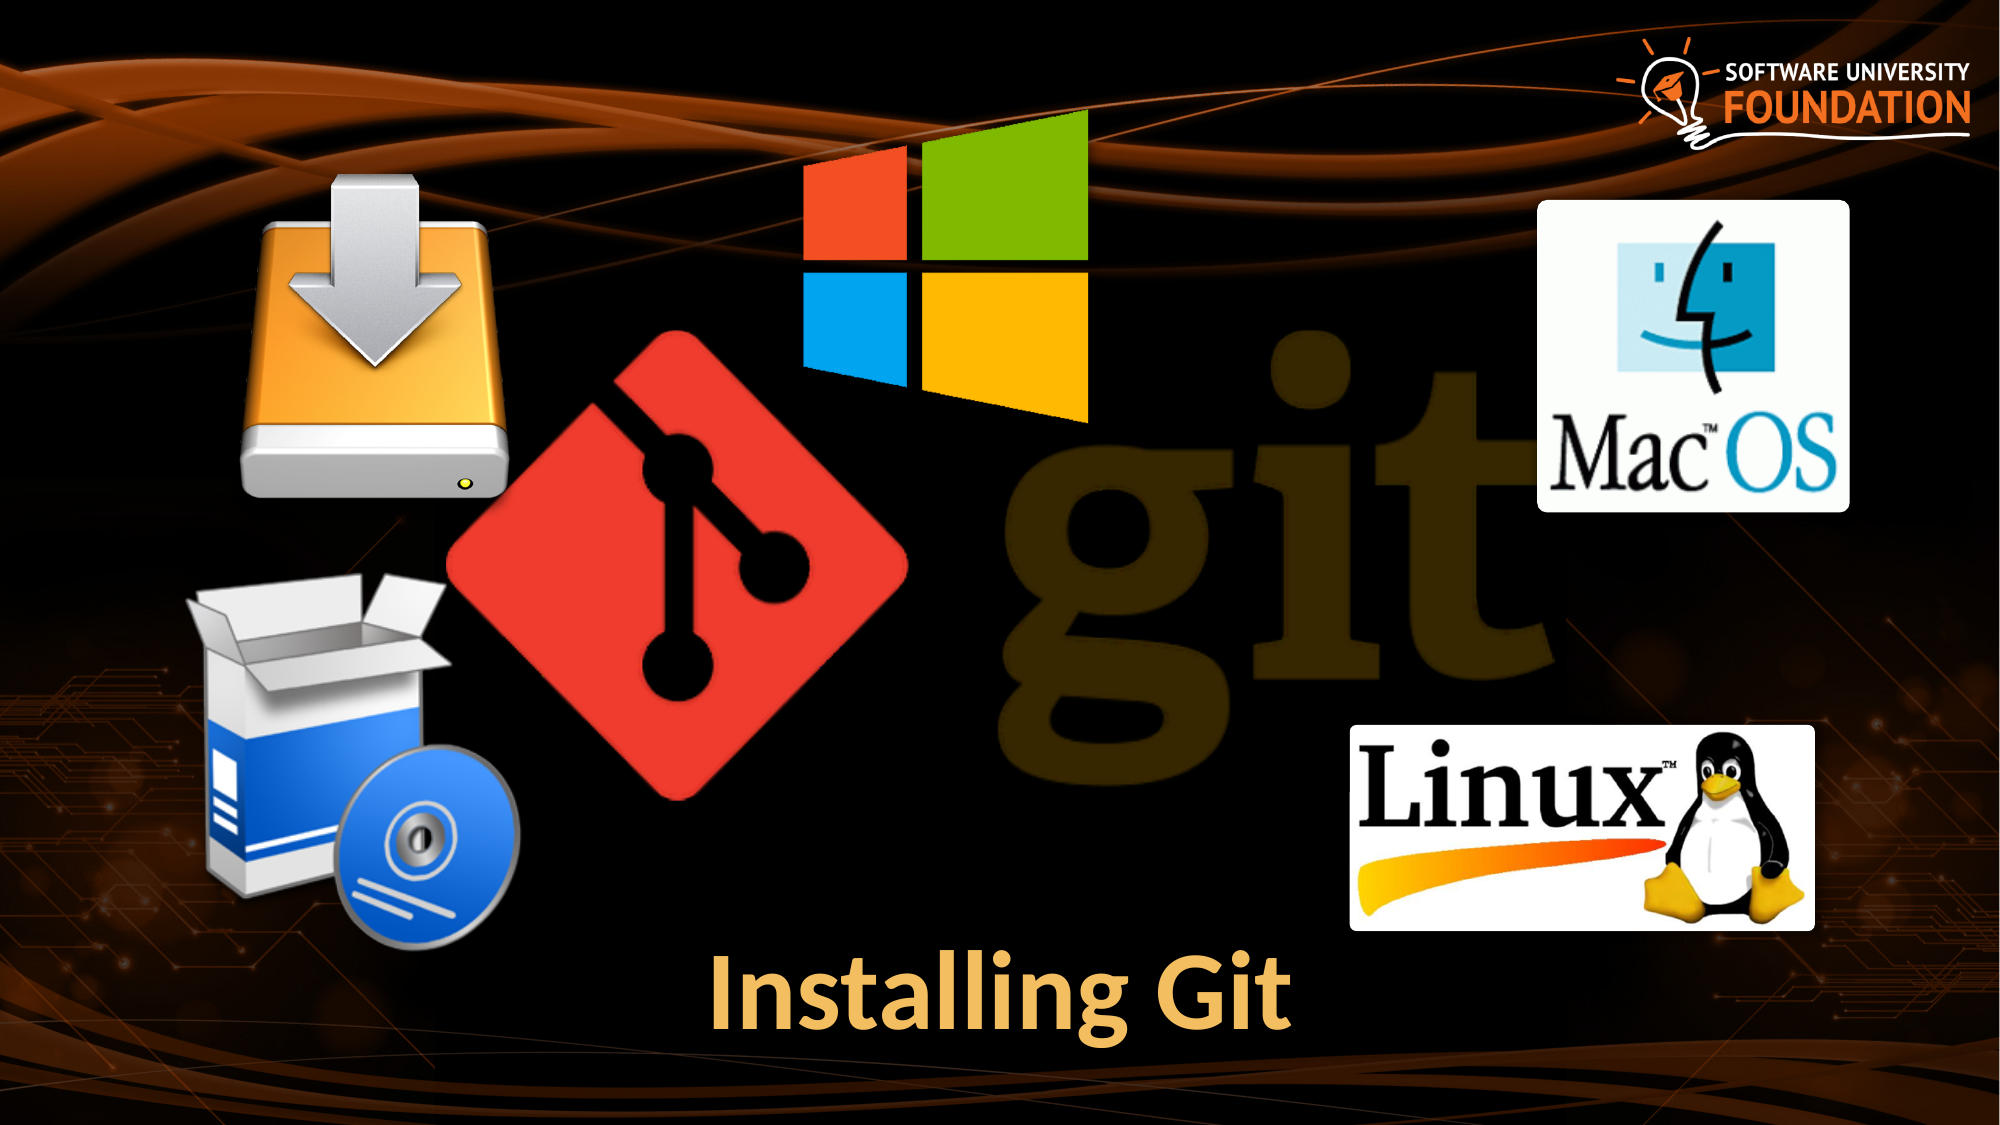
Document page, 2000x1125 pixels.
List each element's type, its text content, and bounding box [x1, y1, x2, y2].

title Installing Git [334, 924, 1668, 1060]
picture [0, 0, 2000, 1125]
